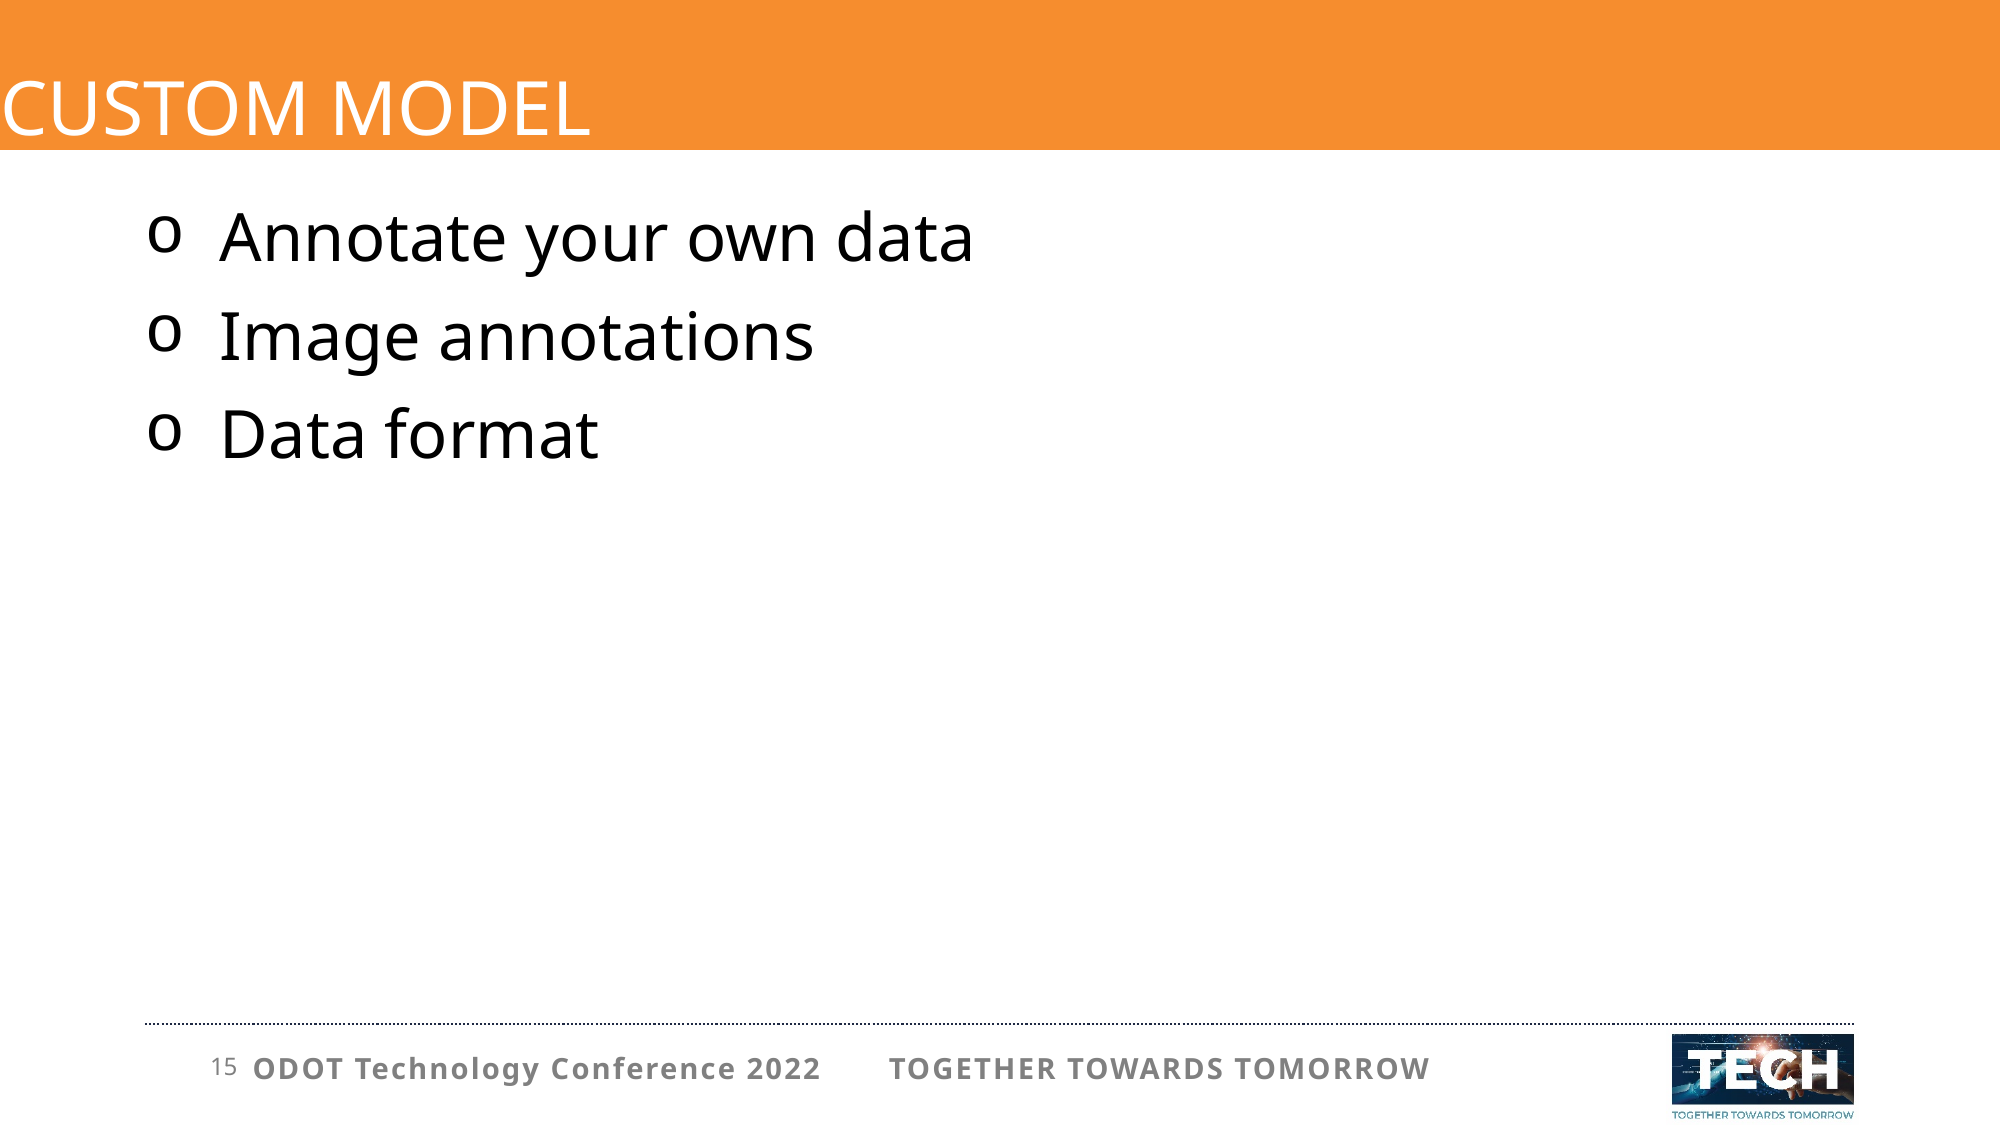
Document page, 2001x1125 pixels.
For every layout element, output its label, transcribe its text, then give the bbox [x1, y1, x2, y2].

title Custom Model [0, 0, 2000, 151]
picture [1666, 1029, 1859, 1125]
text_box ODOT Technology Conference 2022 TOGETHER TOWARDS TOMORROW [245, 1037, 1503, 1098]
slide_number 15 [204, 1050, 238, 1085]
list Annotate your own data Image annotations Data format [136, 186, 1863, 993]
